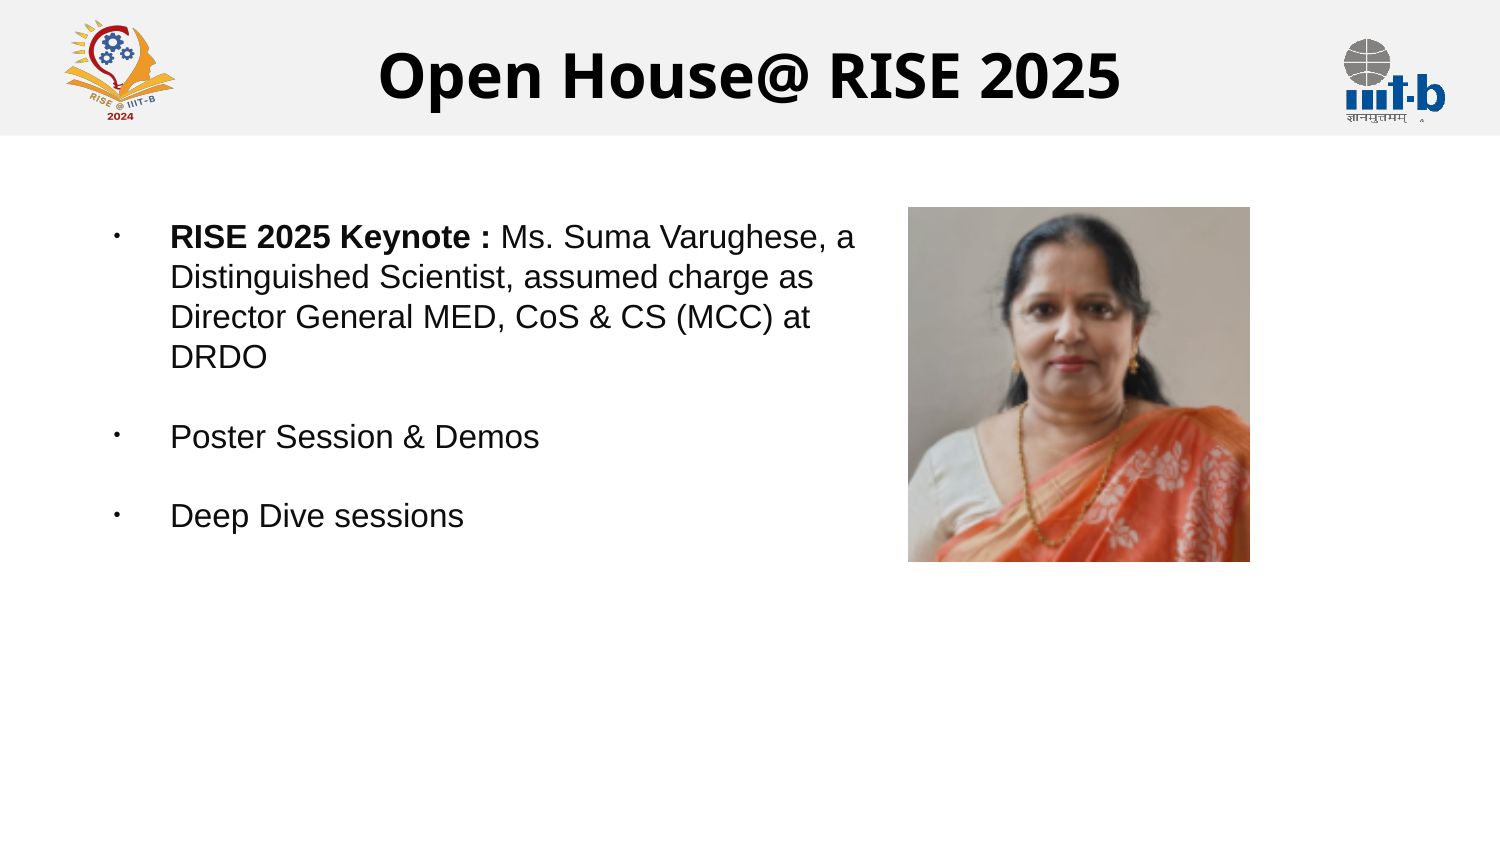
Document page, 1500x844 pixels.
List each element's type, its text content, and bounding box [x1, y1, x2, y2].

picture [908, 207, 1251, 562]
picture [1344, 39, 1445, 123]
picture [55, 15, 185, 123]
text_box Open House@ RISE 2025 [296, 28, 1204, 119]
text_box RISE 2025 Keynote : Ms. Suma Varughese, a Distinguished Scientist, assumed charge as Director General MED, CoS & CS (MCC) at DRDO Poster Session & Demos Deep Dive sessions [98, 207, 890, 542]
